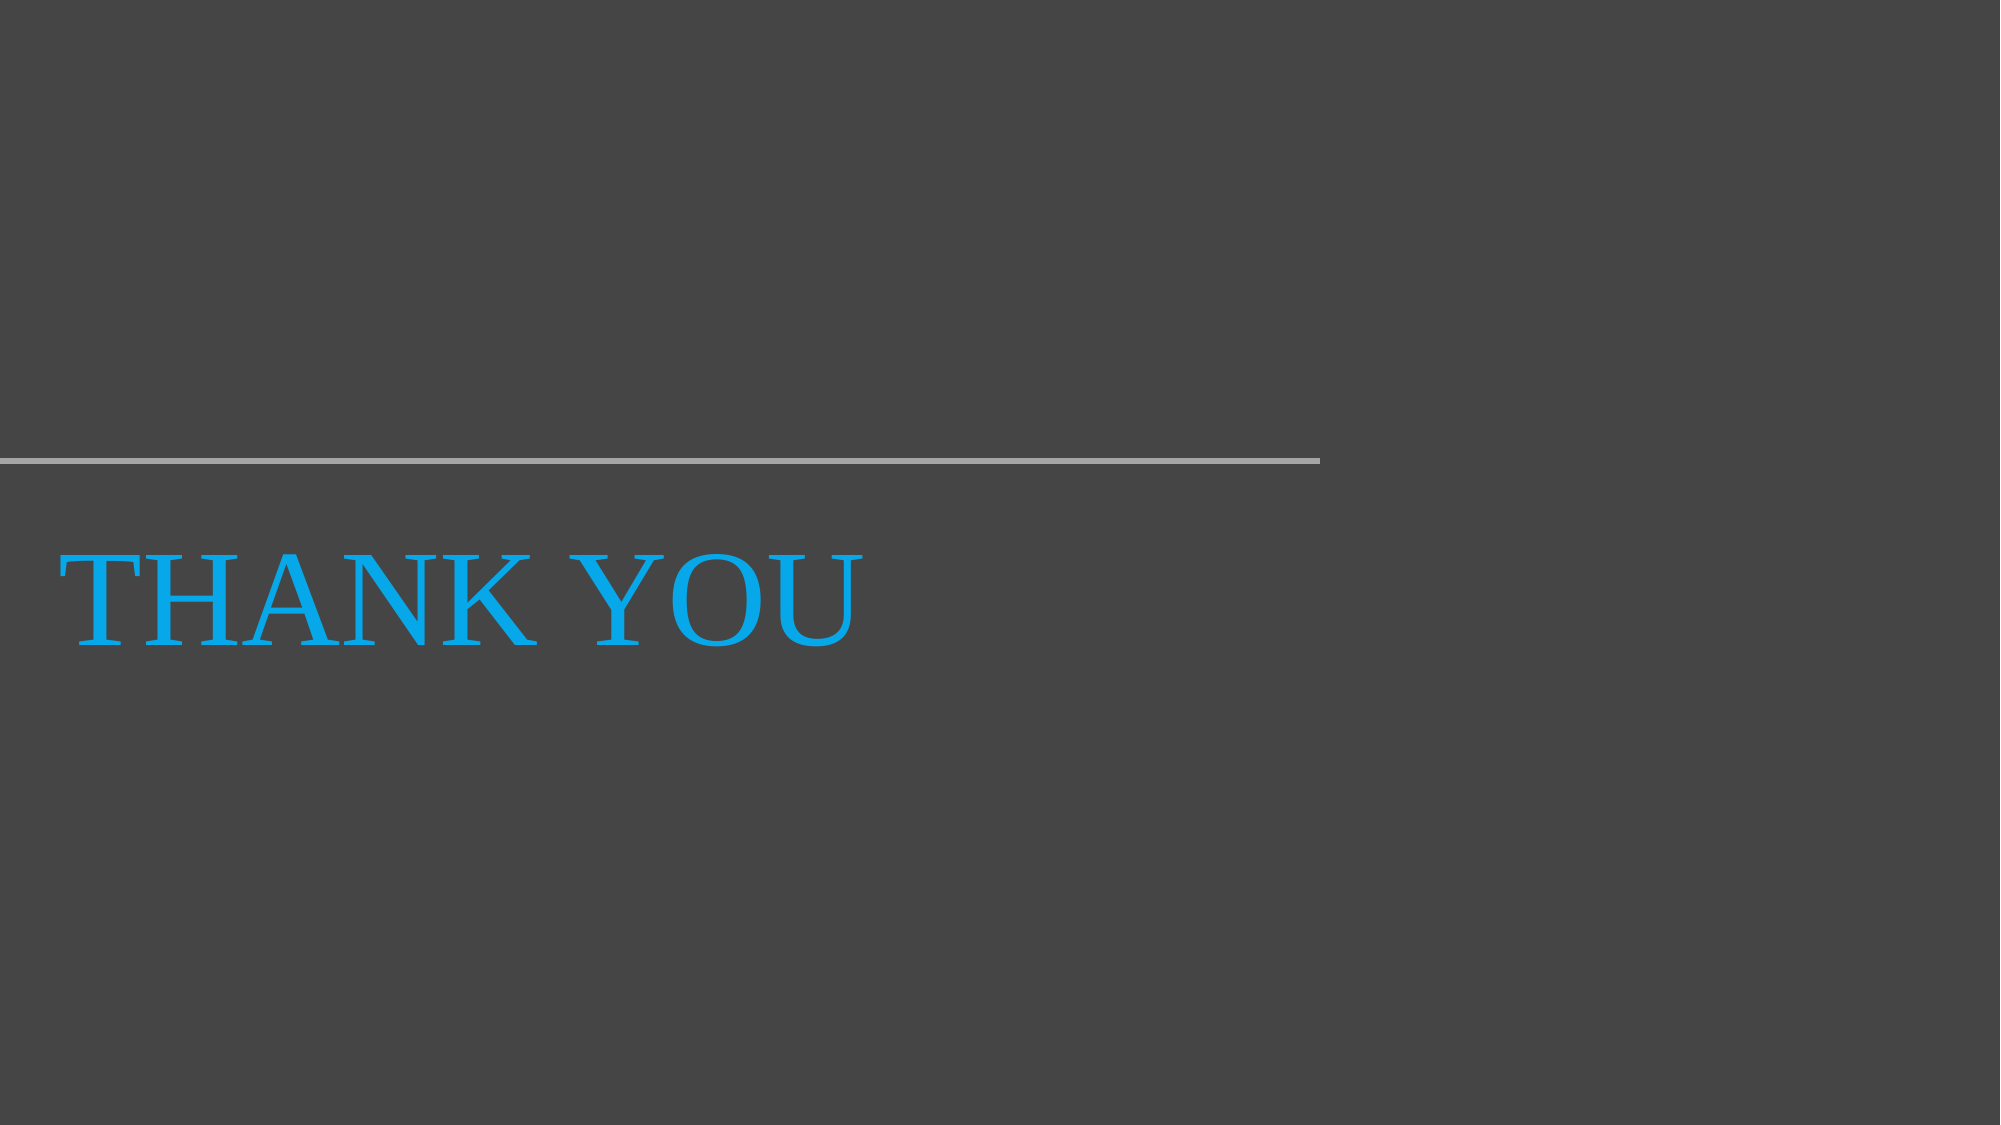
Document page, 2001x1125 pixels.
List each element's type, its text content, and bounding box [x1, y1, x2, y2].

text_box THANK YOU [43, 501, 1044, 681]
